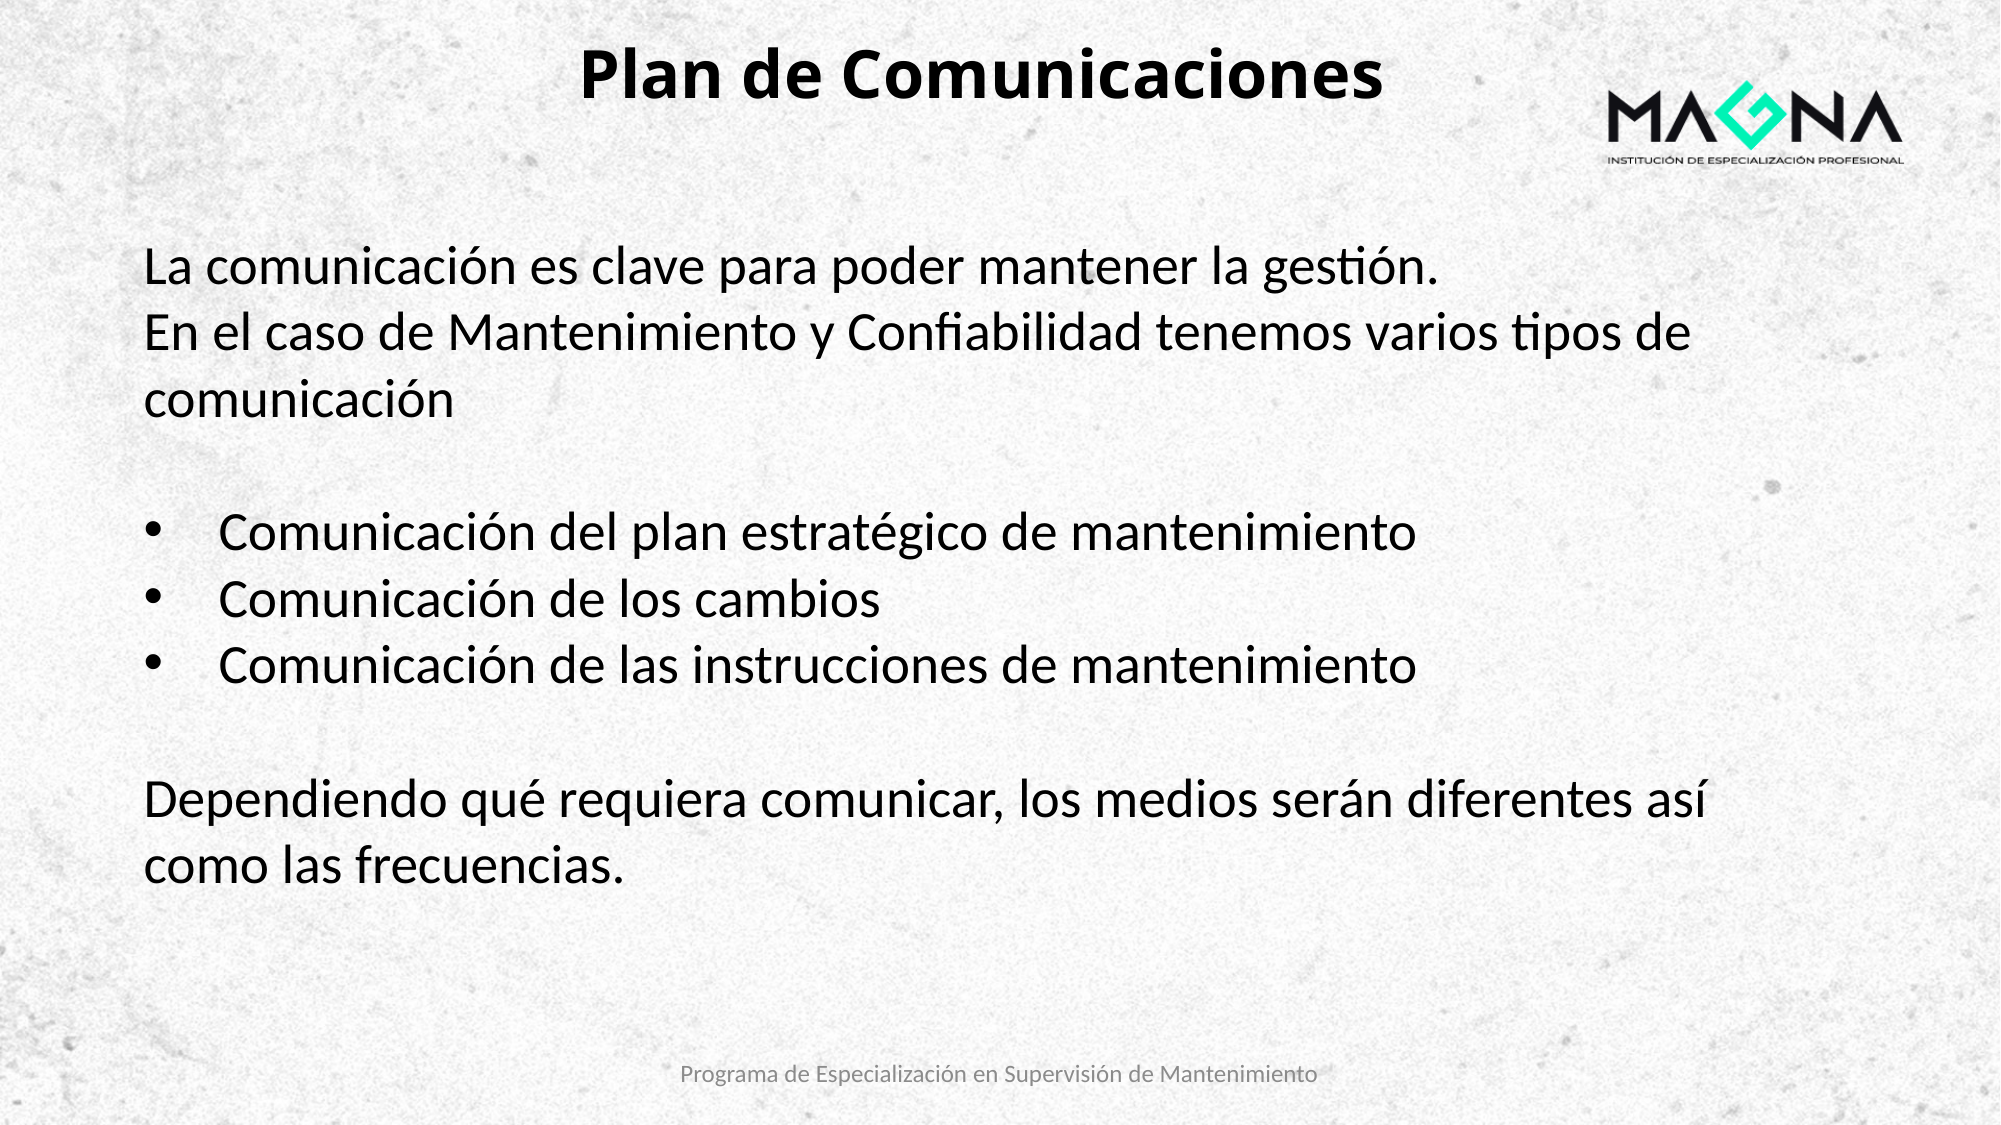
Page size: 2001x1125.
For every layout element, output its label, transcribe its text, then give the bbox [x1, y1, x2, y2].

text_box La comunicación es clave para poder mantener la gestión. En el caso de Mantenimiento y Confiabilidad tenemos varios tipos de comunicación Comunicación del plan estratégico de mantenimiento Comunicación de los cambios Comunicación de las instrucciones de mantenimiento Dependiendo qué requiera comunicar, los medios serán diferentes así como las frecuencias. [128, 221, 1776, 1009]
title Plan de Comunicaciones [558, 0, 2000, 134]
picture [0, 0, 2001, 1125]
